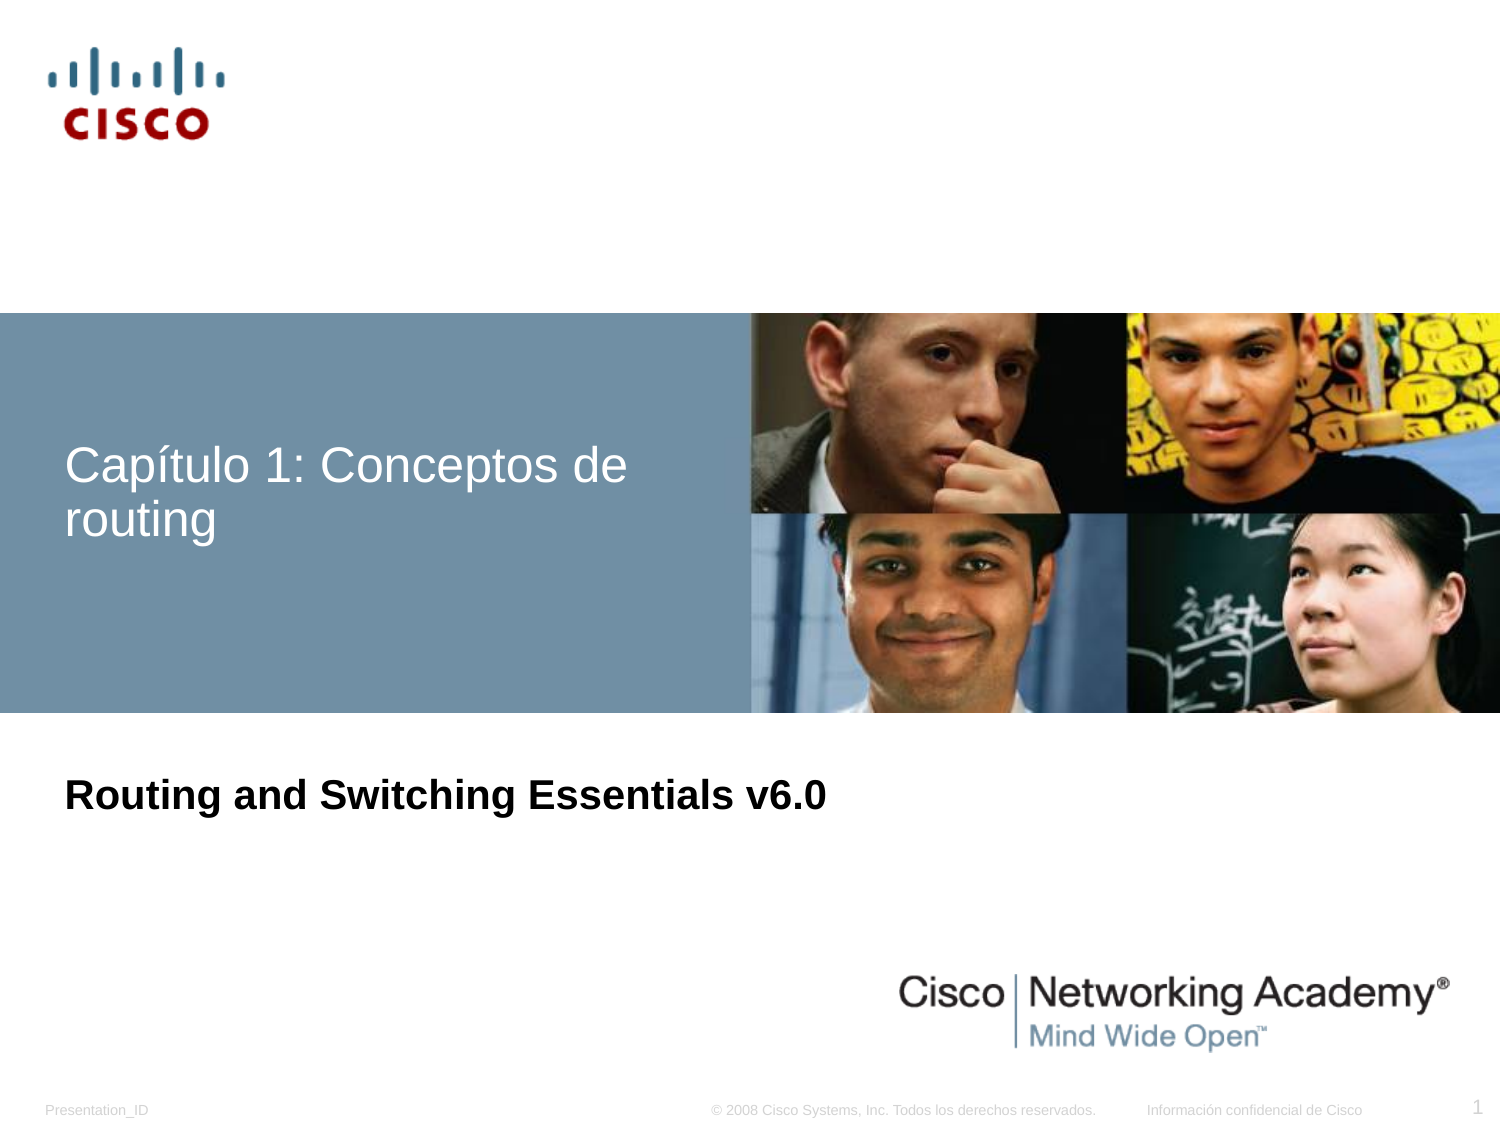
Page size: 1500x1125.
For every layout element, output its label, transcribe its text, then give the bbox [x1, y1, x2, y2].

picture [0, 313, 1500, 713]
picture [899, 974, 1450, 1053]
picture [40, 19, 233, 168]
title Capítulo 1: Conceptos de routing [51, 371, 684, 615]
subtitle Routing and Switching Essentials v6.0 [51, 766, 1165, 875]
